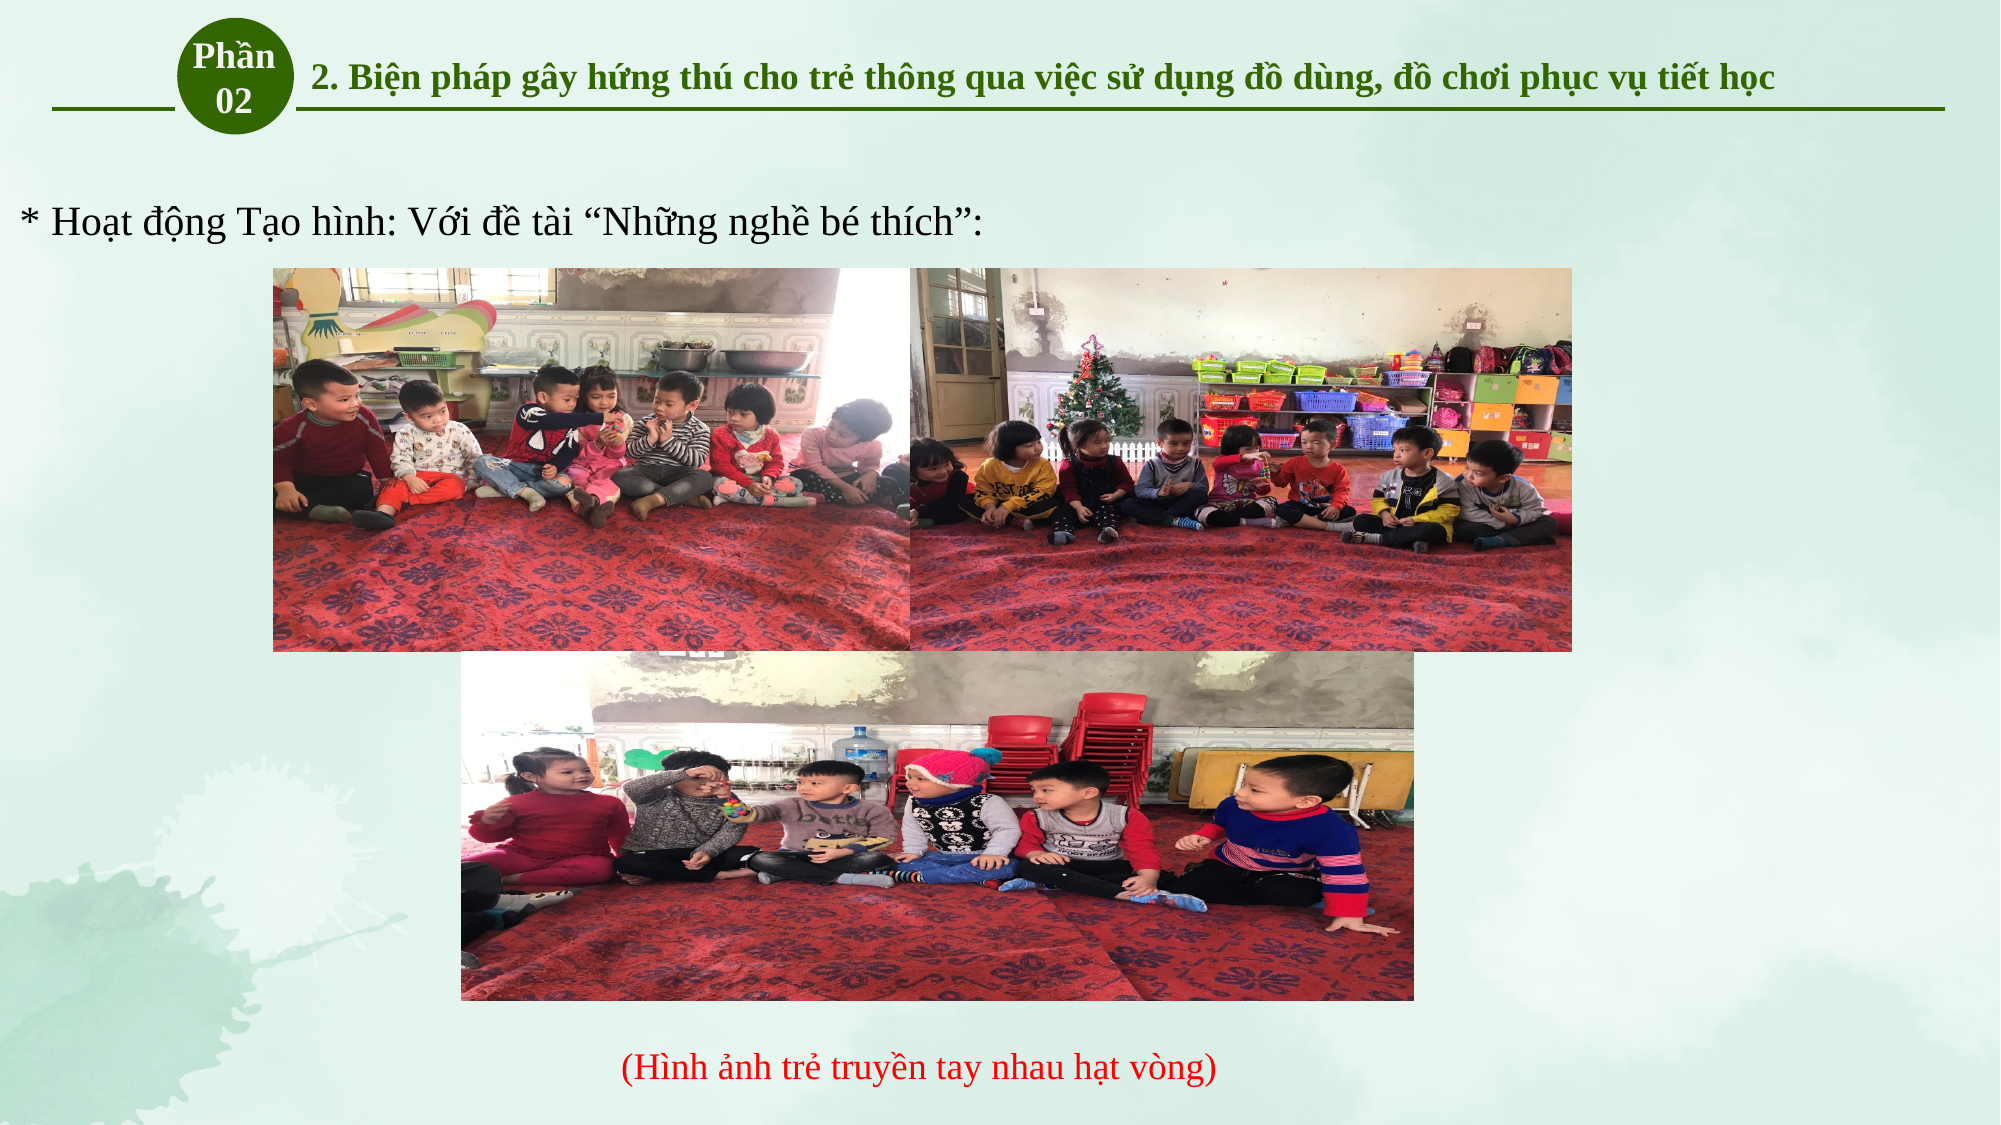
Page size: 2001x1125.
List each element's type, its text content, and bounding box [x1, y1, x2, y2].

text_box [175, 17, 294, 135]
text_box 2. Biện pháp gây hứng thú cho trẻ thông qua việc sử dụng đồ dùng, đồ chơi phục vụ tiết học [296, 44, 2000, 105]
text_box * Hoạt động Tạo hình: Với đề tài “Những nghề bé thích”: [19, 168, 1395, 244]
text_box (Hình ảnh trẻ truyền tay nhau hạt vòng) [606, 1012, 1233, 1095]
picture [0, 0, 2001, 1125]
